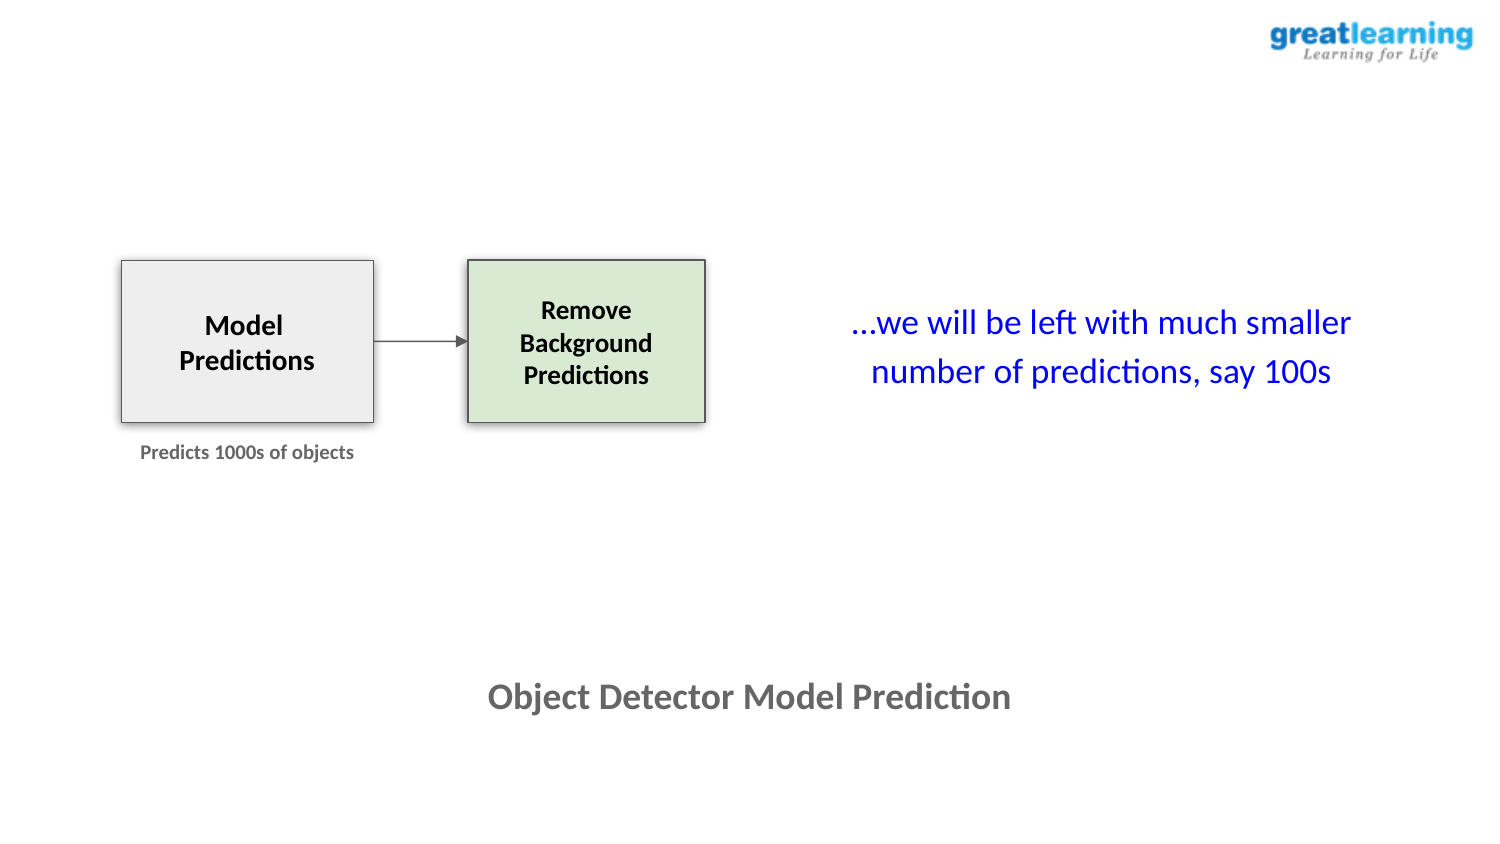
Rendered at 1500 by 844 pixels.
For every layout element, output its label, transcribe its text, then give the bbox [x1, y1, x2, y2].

text_box Remove Background Predictions [468, 260, 705, 423]
picture [1270, 20, 1474, 63]
text_box Predicts 1000s of objects [121, 422, 374, 480]
text_box Object Detector Model Prediction [442, 644, 1057, 746]
text_box ...we will be left with much smaller number of predictions, say 100s [811, 252, 1392, 430]
text_box Model Predictions [121, 260, 374, 422]
